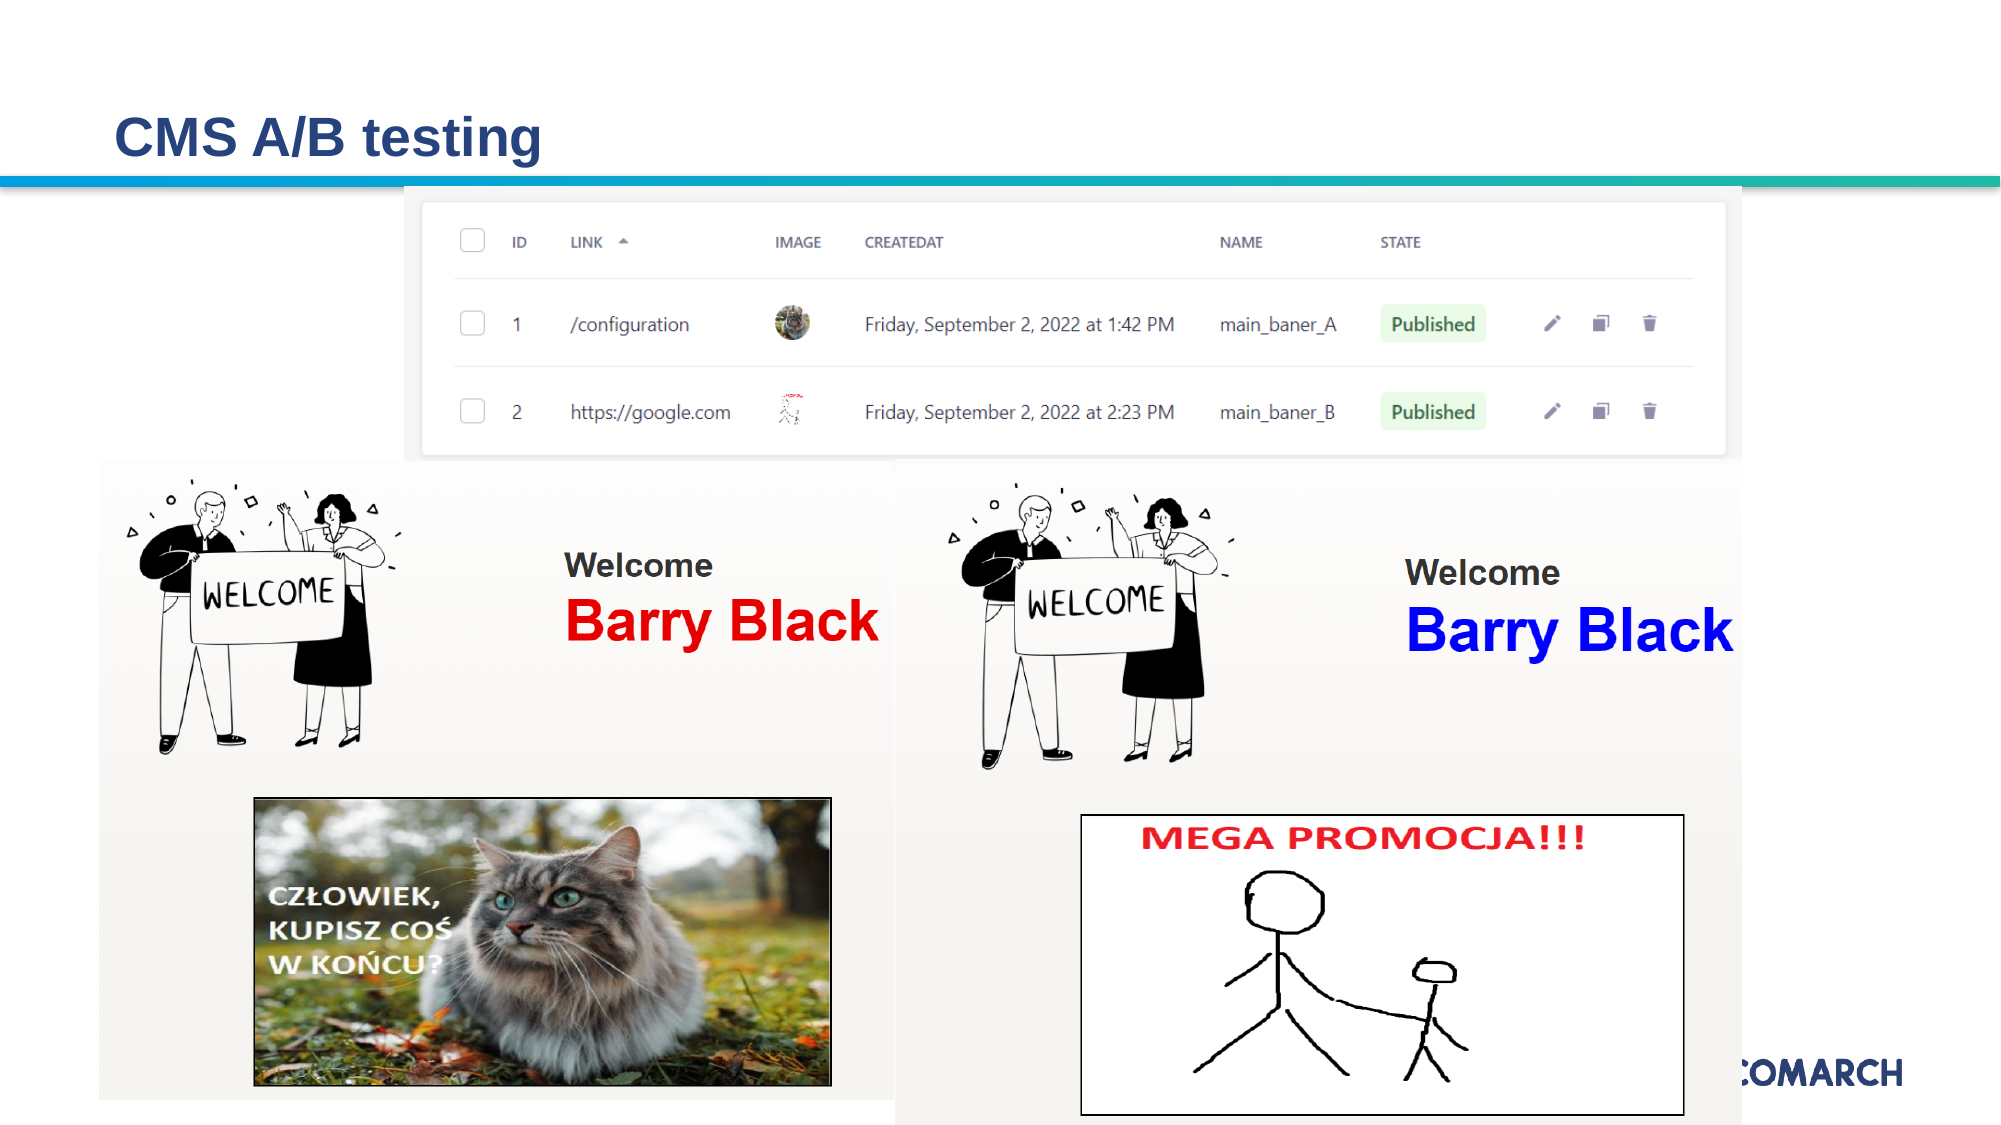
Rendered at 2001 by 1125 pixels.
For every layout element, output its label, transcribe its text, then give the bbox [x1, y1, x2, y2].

title CMS A/B testing [99, 25, 1900, 176]
picture [99, 186, 1902, 1125]
